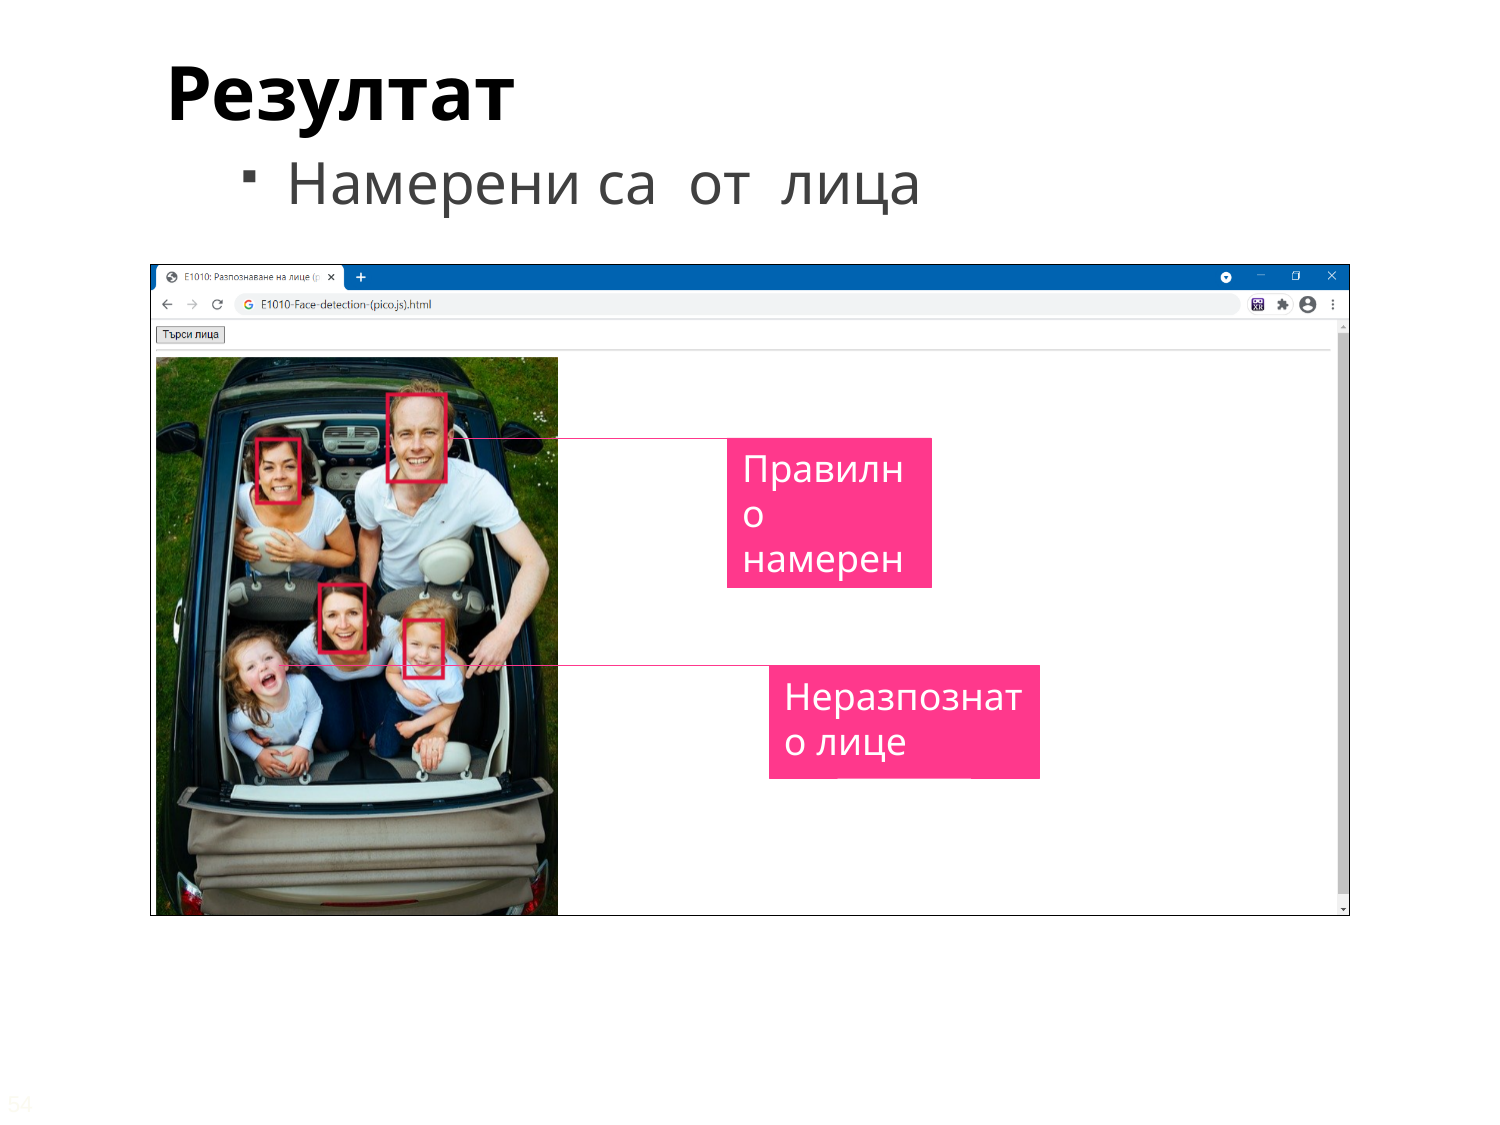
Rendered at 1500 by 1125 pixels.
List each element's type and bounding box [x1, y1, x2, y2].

text_box [279, 665, 1040, 779]
picture [149, 264, 1351, 917]
text_box [449, 437, 932, 588]
